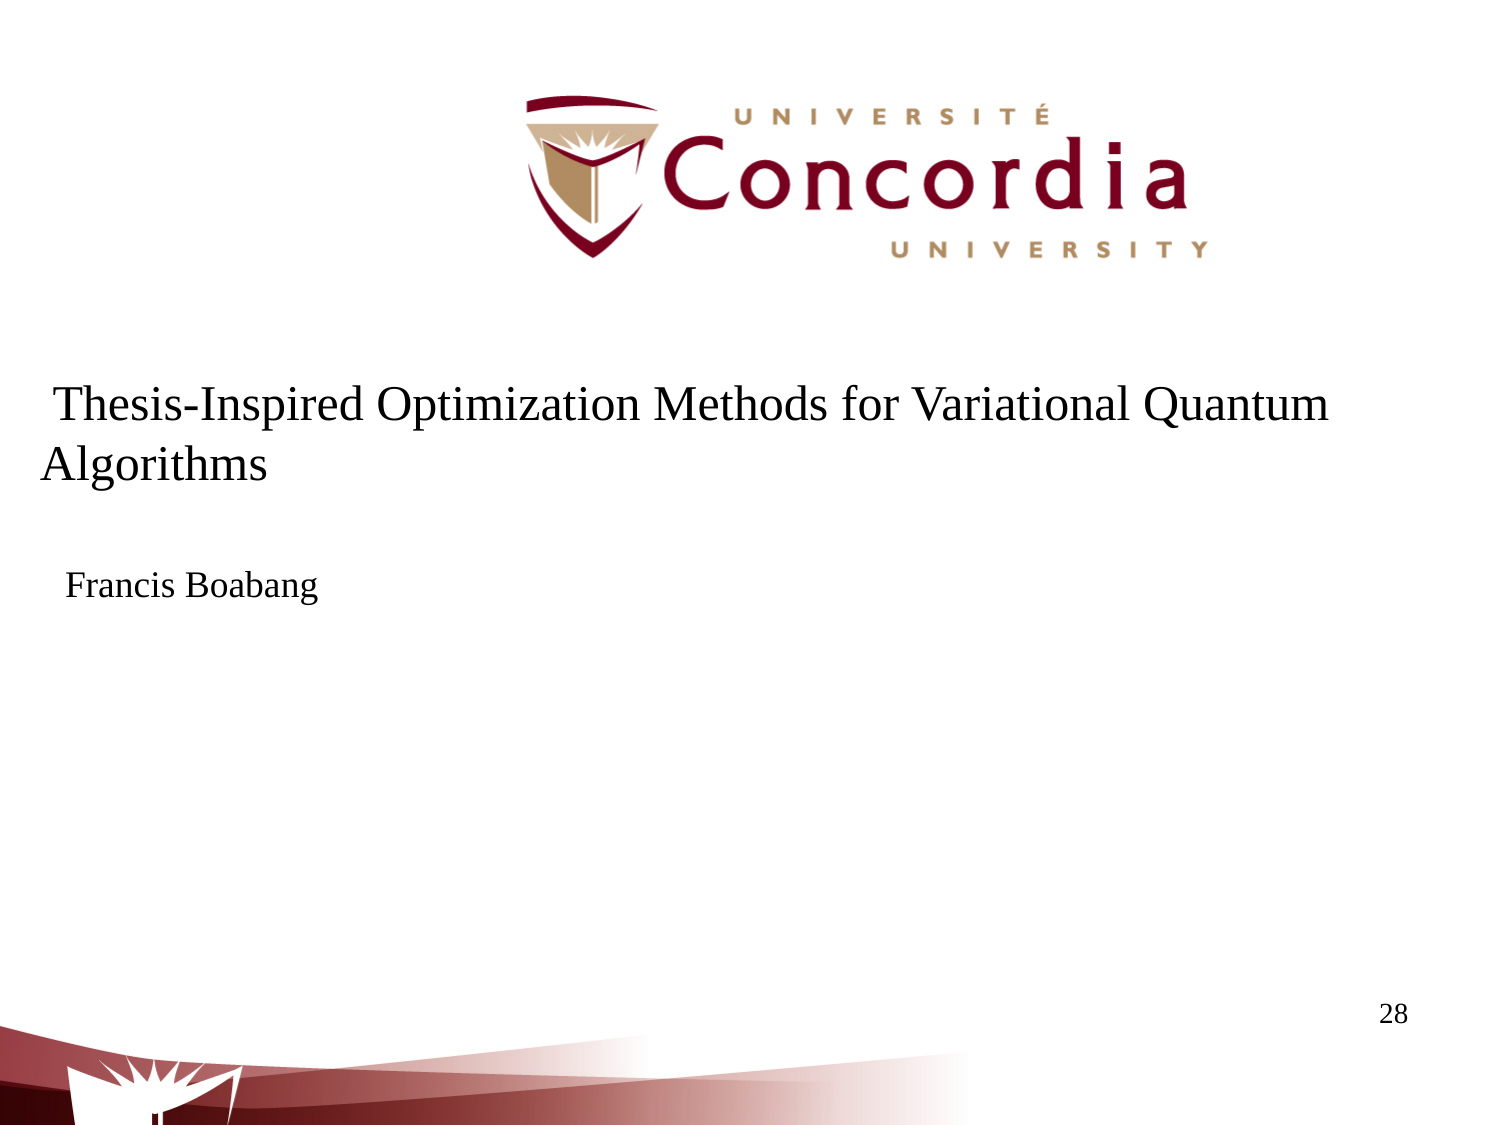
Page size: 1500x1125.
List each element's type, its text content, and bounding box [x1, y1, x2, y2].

title Thesis-Inspired Optimization Methods for Variational Quantum Algorithms [24, 283, 1500, 578]
text_box 28 [987, 987, 1438, 1048]
picture [0, 0, 1500, 1125]
subtitle Francis Boabang [49, 499, 1176, 704]
